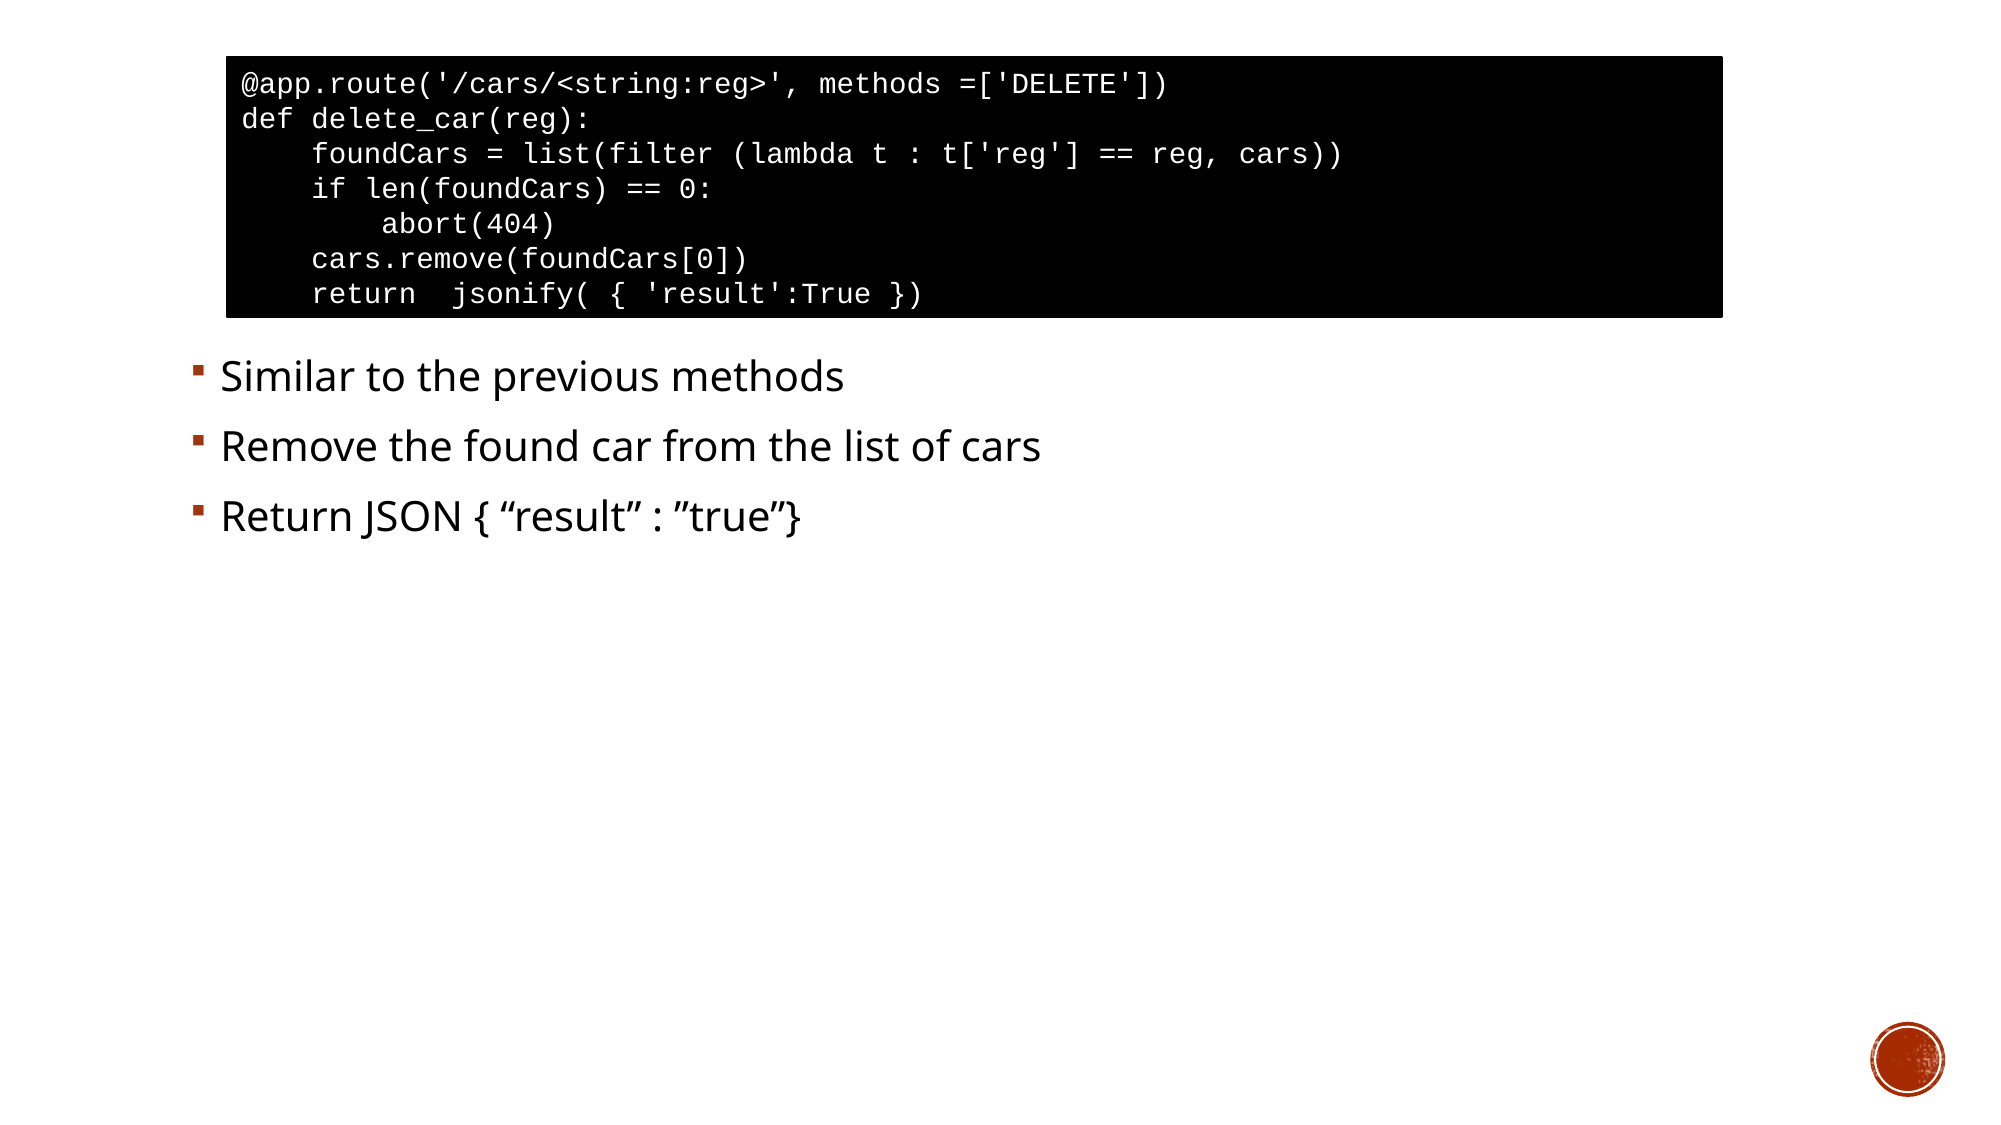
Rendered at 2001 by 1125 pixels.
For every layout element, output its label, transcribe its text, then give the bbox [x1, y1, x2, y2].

list Similar to the previous methods Remove the found car from the list of cars Return JSON { “result” : ”true”} [175, 348, 1826, 1013]
text_box @app.route('/cars/<string:reg>', methods =['DELETE']) def delete_car(reg): foundCars = list(filter (lambda t : t['reg'] == reg, cars)) if len(foundCars) == 0: abort(404) cars.remove(foundCars[0]) return jsonify( { 'result':True }) [226, 56, 1723, 318]
